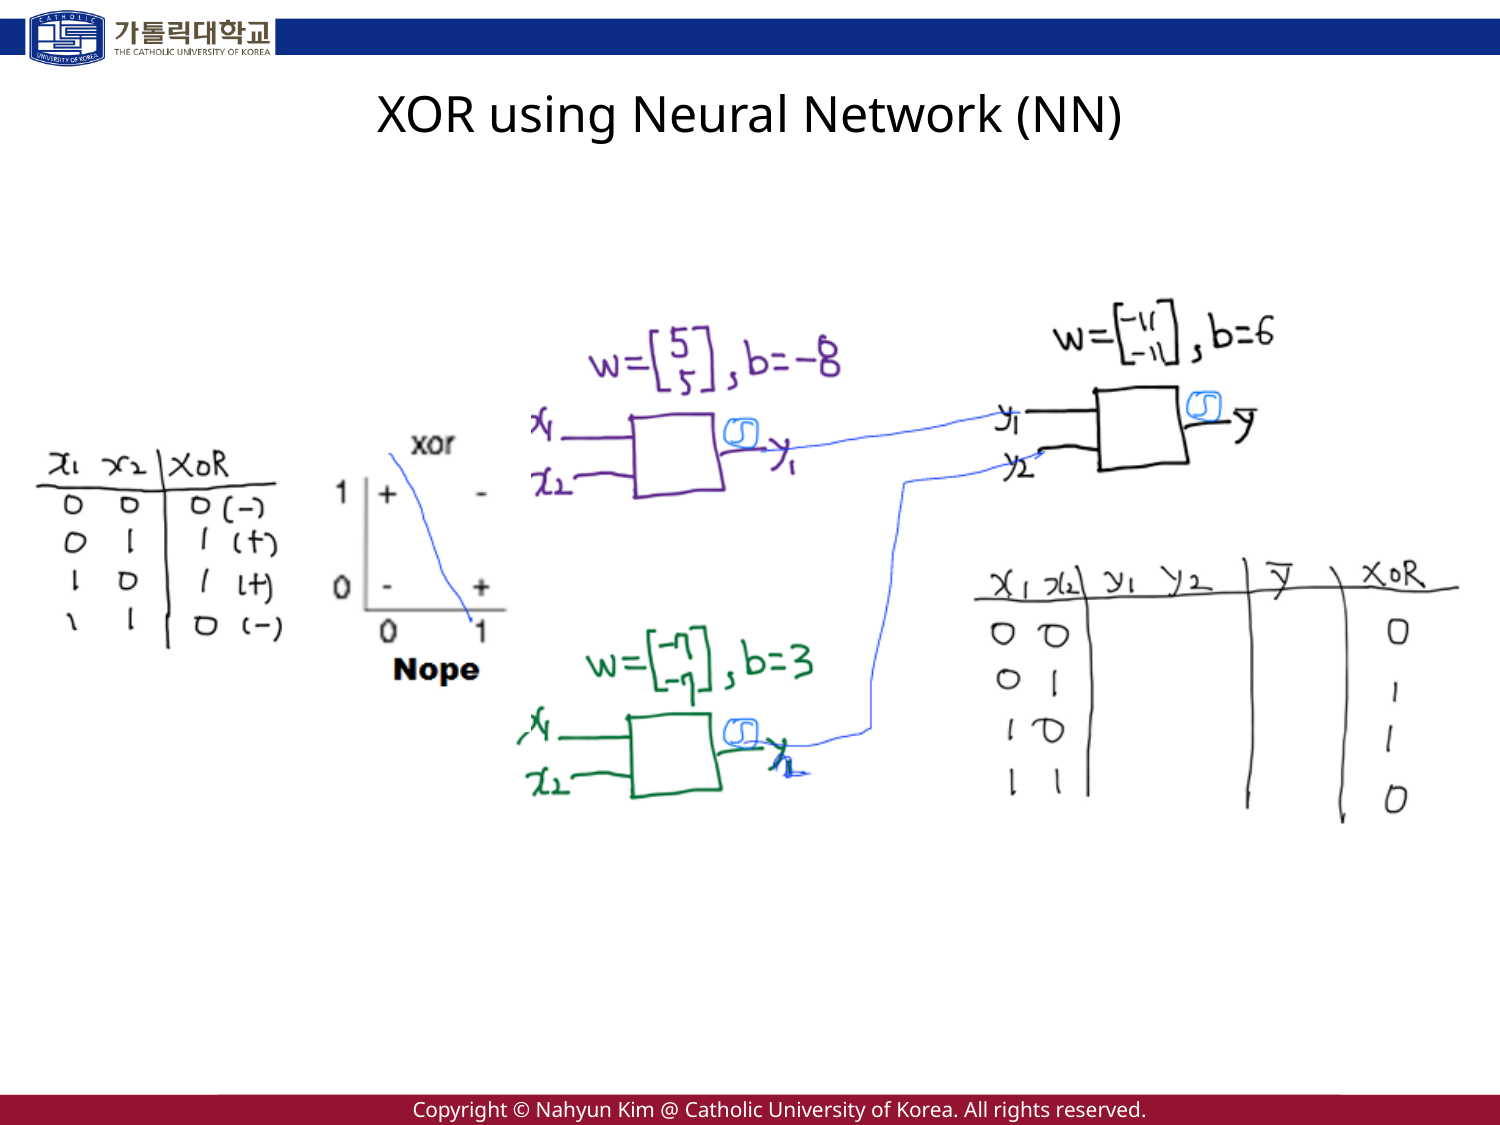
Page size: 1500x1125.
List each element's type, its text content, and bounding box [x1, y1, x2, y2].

picture [19, 256, 1479, 869]
title XOR using Neural Network (NN) [76, 74, 1424, 158]
